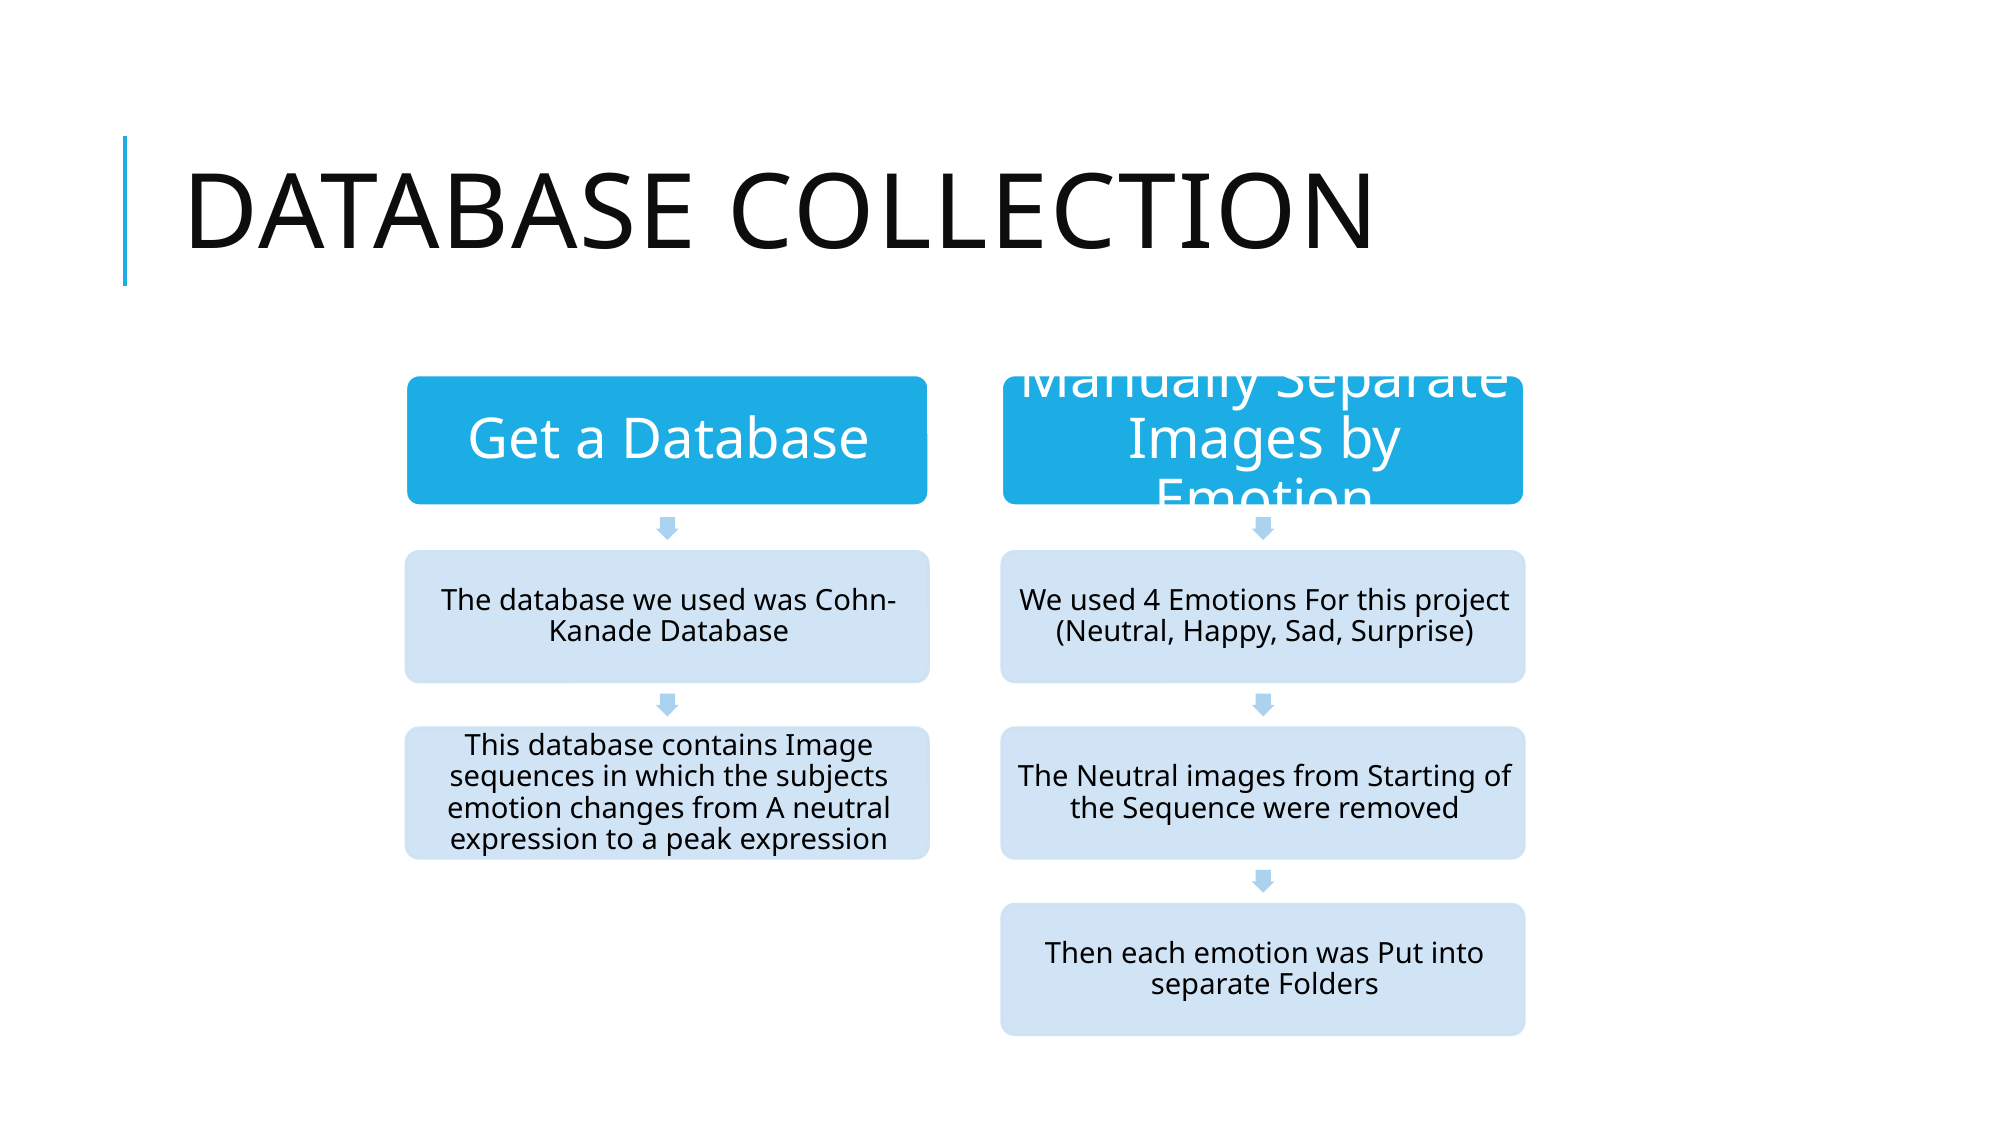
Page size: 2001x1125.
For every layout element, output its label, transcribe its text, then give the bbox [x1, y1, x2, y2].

title Database Collection [168, 96, 1763, 342]
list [167, 374, 1763, 1036]
